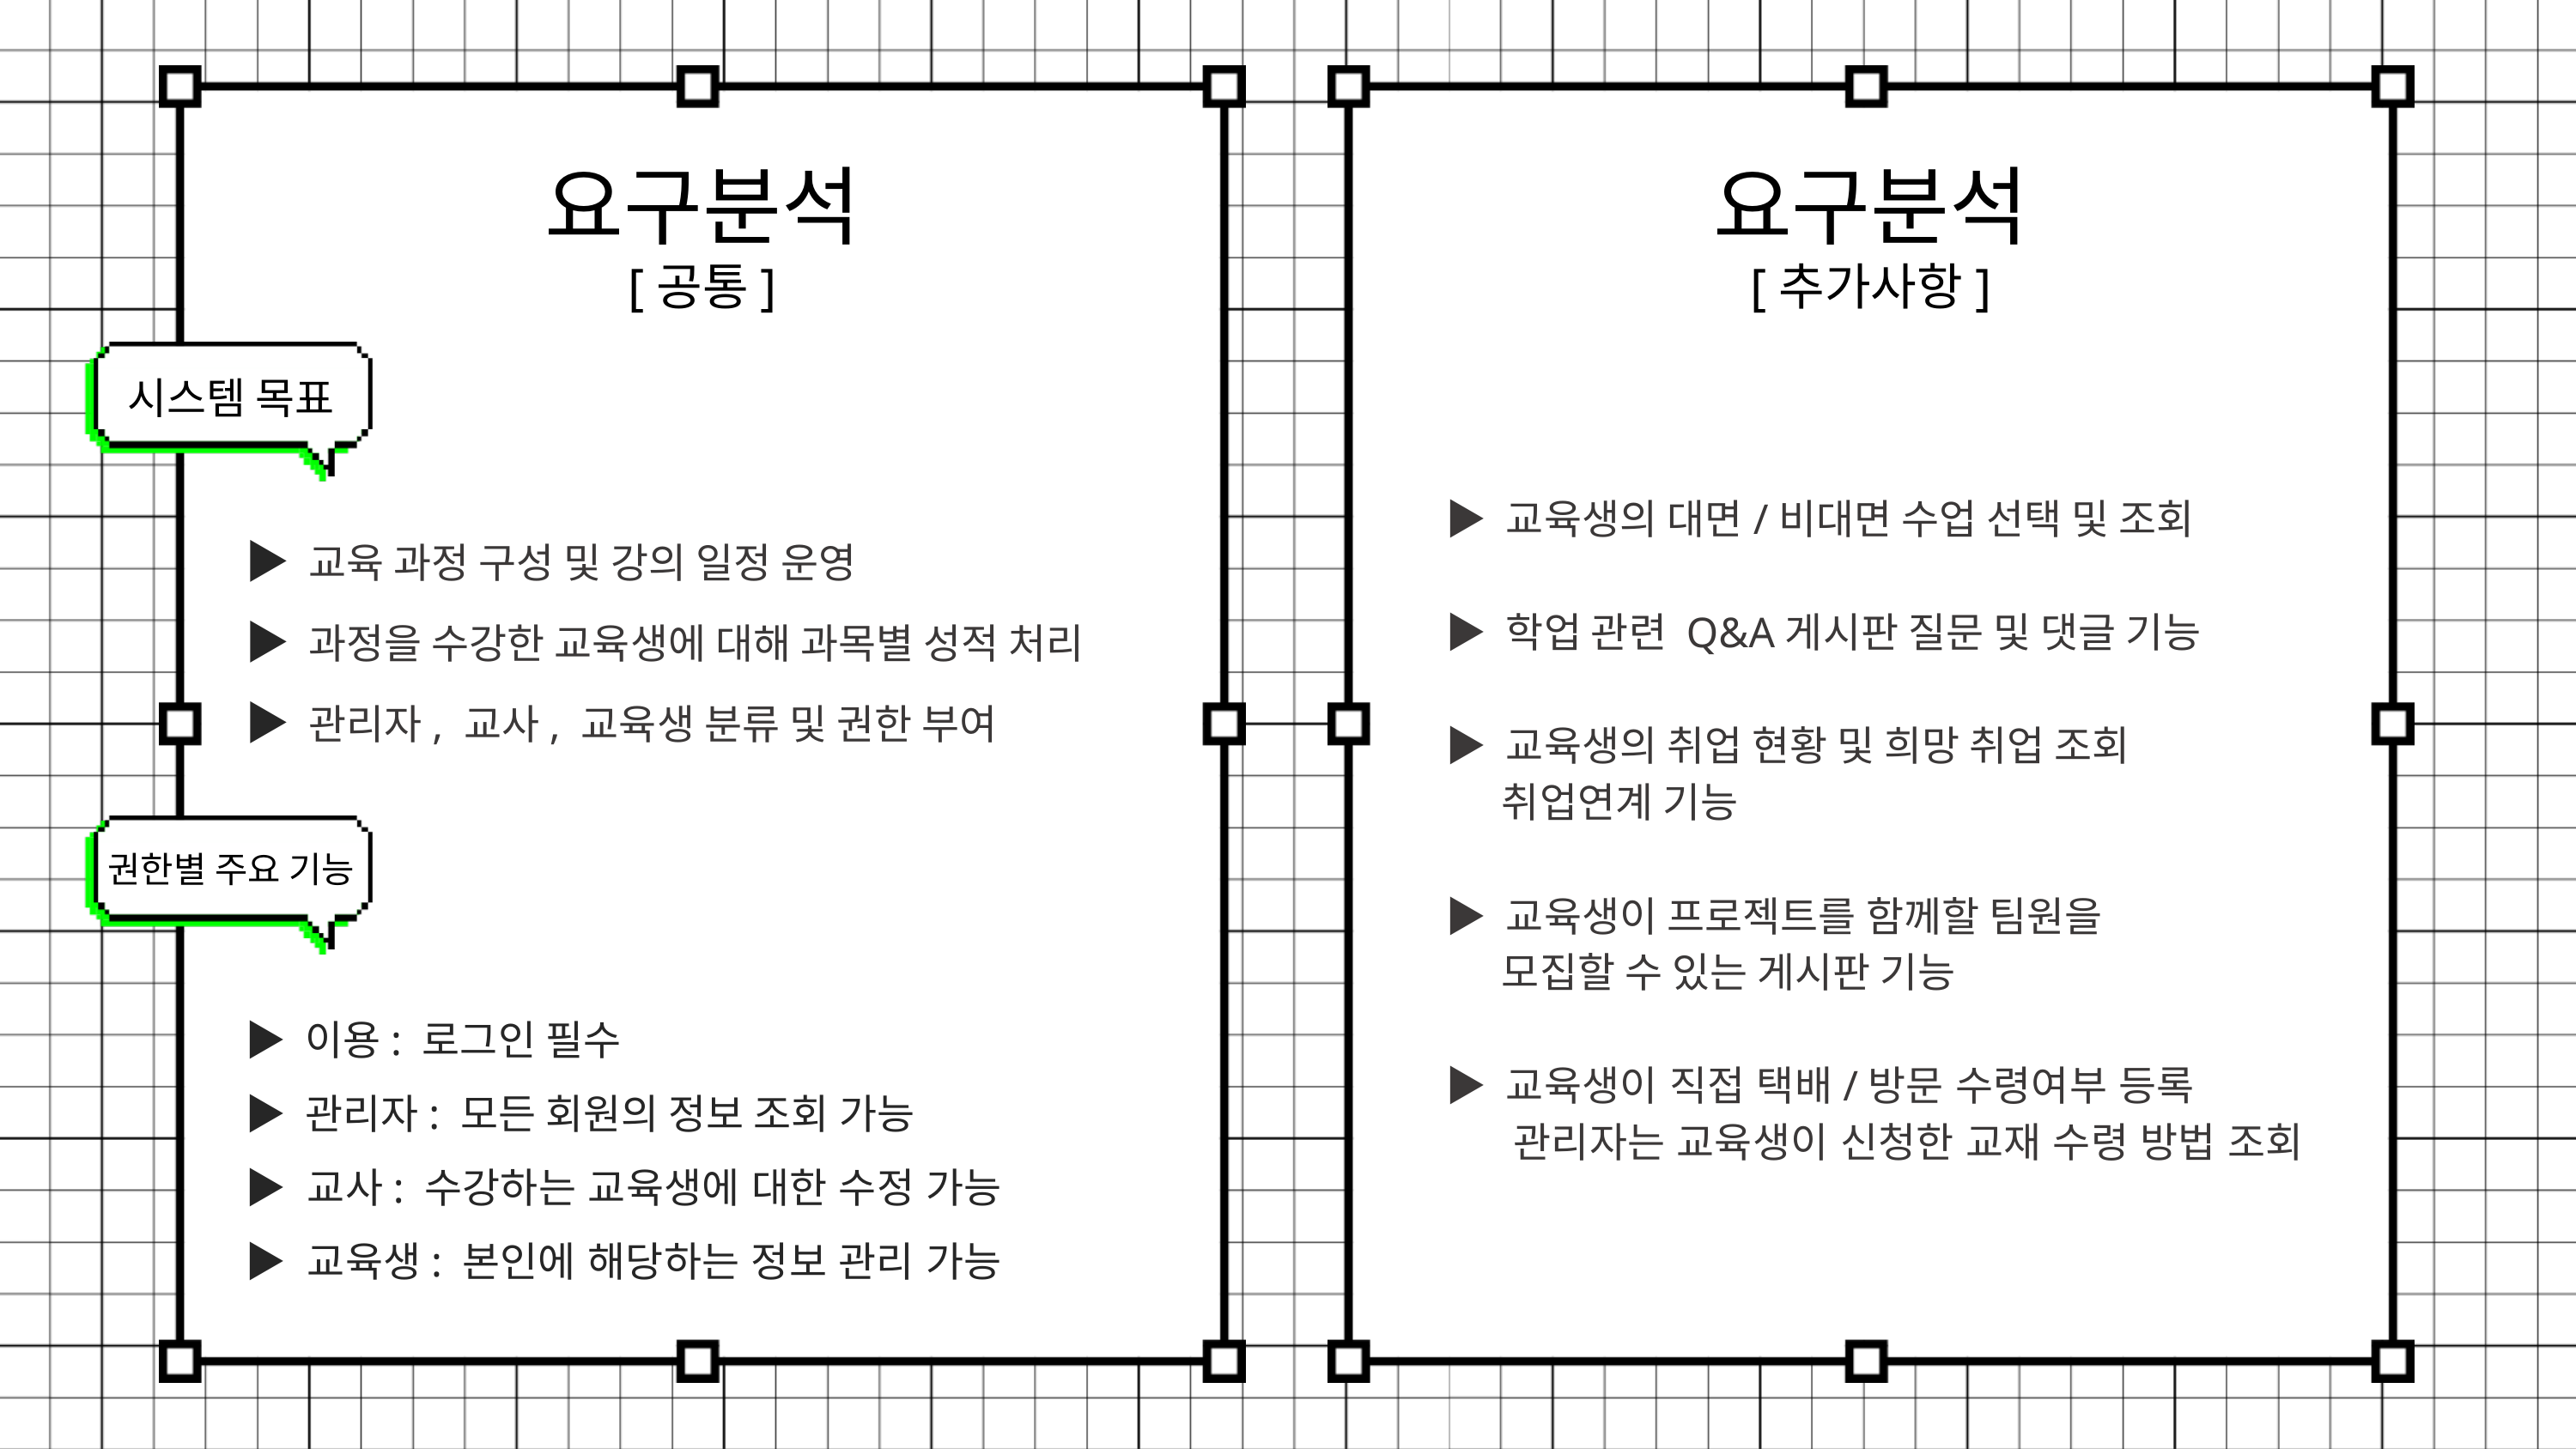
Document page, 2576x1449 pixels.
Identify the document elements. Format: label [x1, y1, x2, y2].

text_box [0, 754, 504, 1022]
picture [0, 0, 2576, 1449]
text_box [0, 280, 504, 549]
